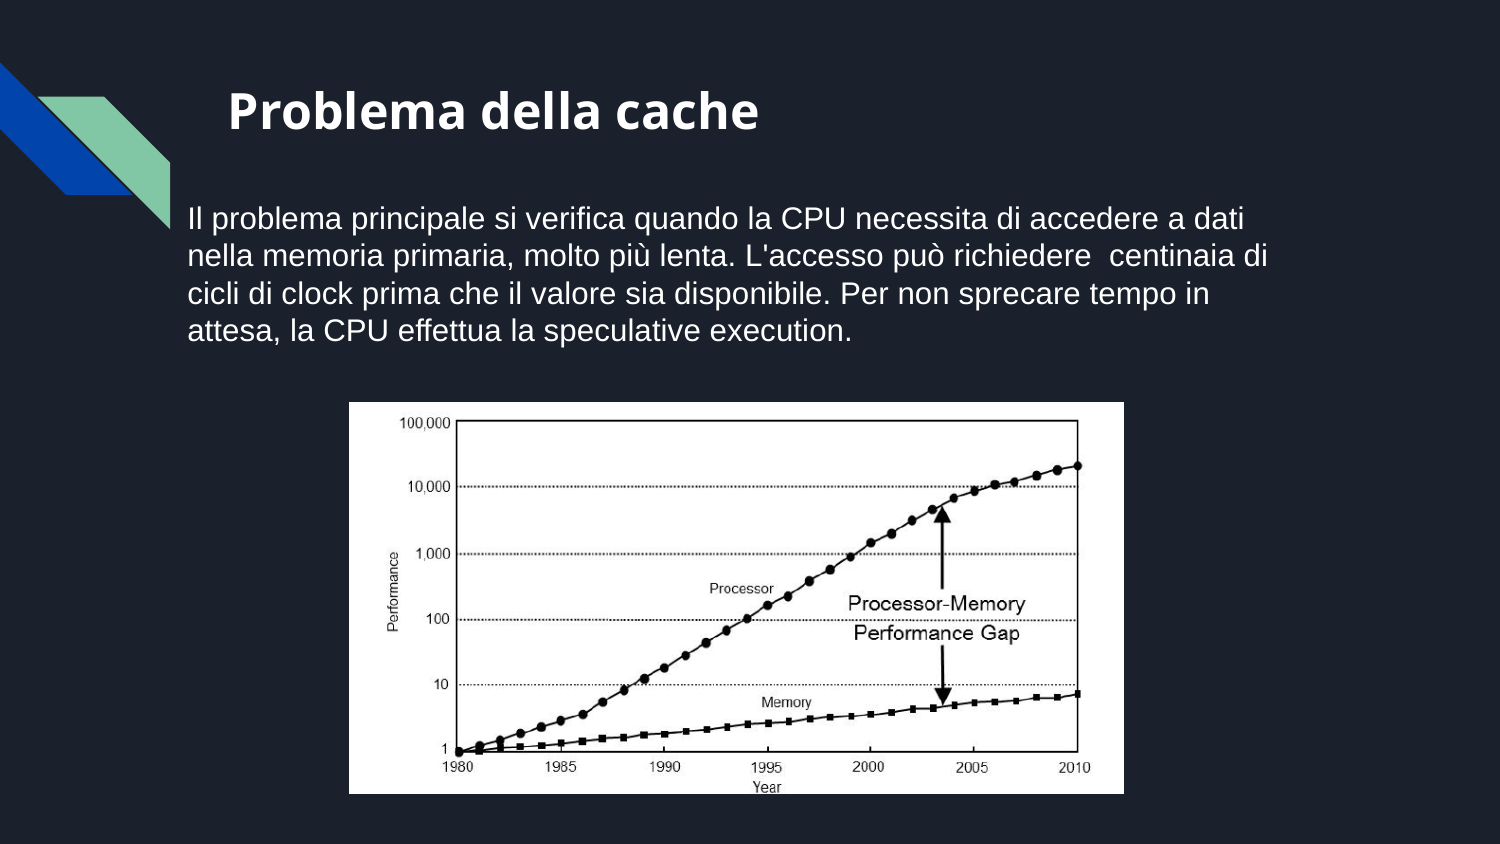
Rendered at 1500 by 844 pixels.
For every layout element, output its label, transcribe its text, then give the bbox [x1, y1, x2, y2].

picture [349, 402, 1124, 794]
text_box Il problema principale si verifica quando la CPU necessita di accedere a dati nella memoria primaria, molto più lenta. L'accesso può richiedere centinaia di cicli di clock prima che il valore sia disponibile. Per non sprecare tempo in attesa, la CPU effettua la speculative execution. [172, 183, 1301, 401]
title Problema della cache [212, 64, 1368, 215]
